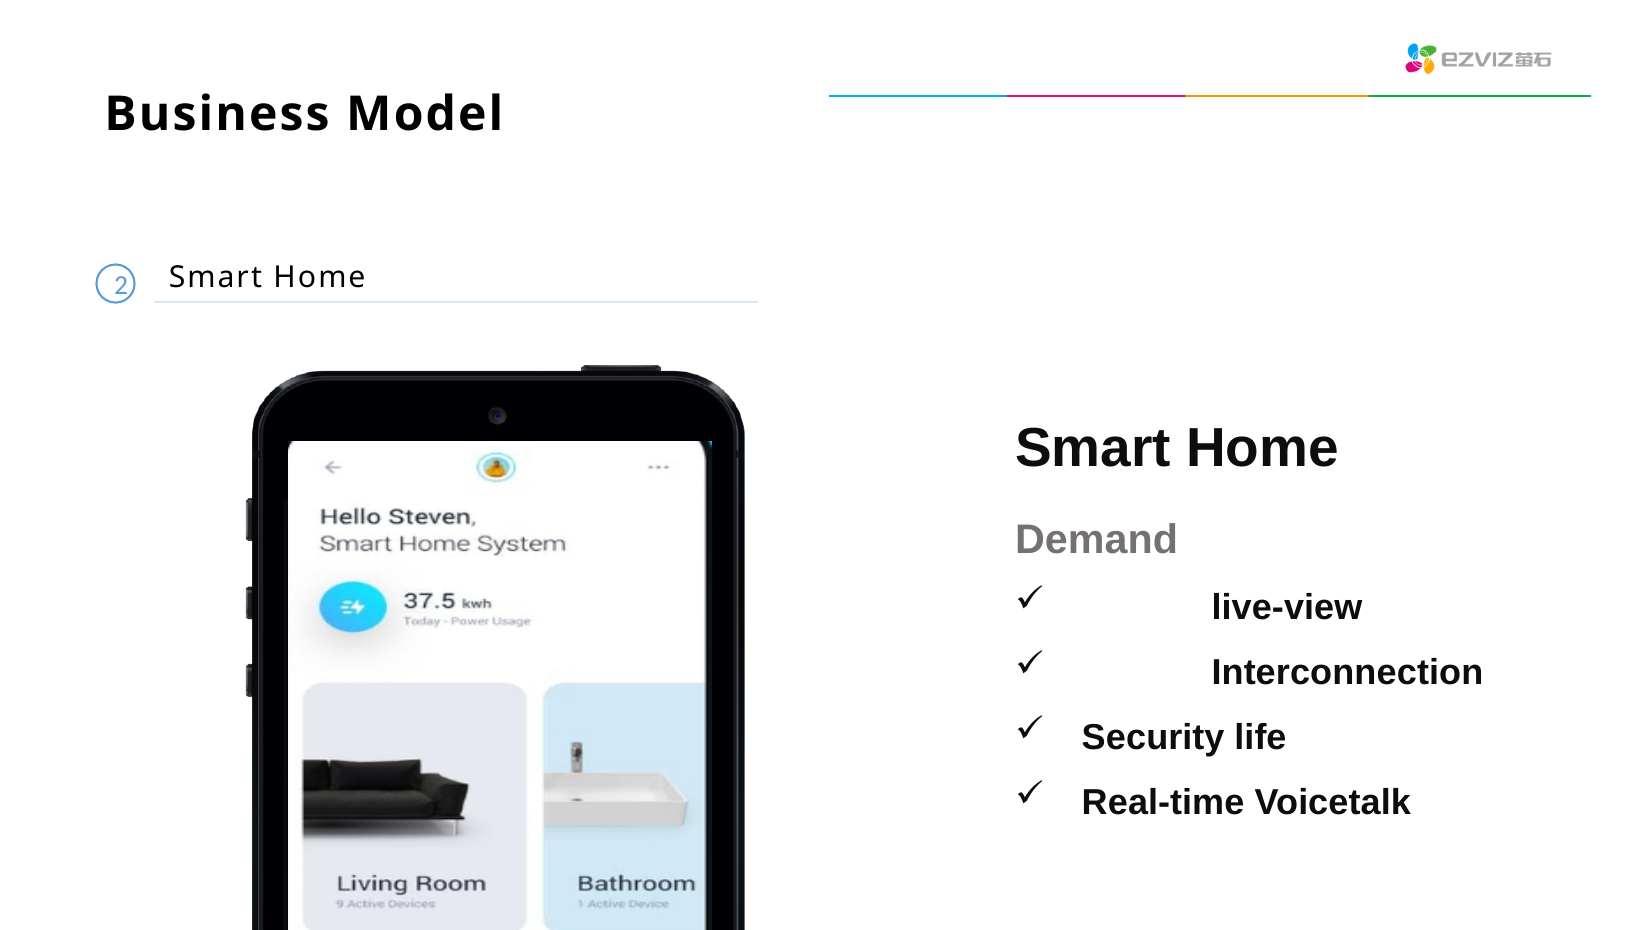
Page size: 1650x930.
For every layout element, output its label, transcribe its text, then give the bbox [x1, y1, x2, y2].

text_box 2 [95, 263, 136, 304]
text_box Business Model [90, 59, 1560, 147]
text_box Smart Home Demand live-view Interconnection Security life Real-time Voicetalk [1005, 373, 1606, 683]
text_box Smart Home [154, 242, 759, 301]
picture [238, 365, 756, 930]
picture [829, 31, 1639, 97]
